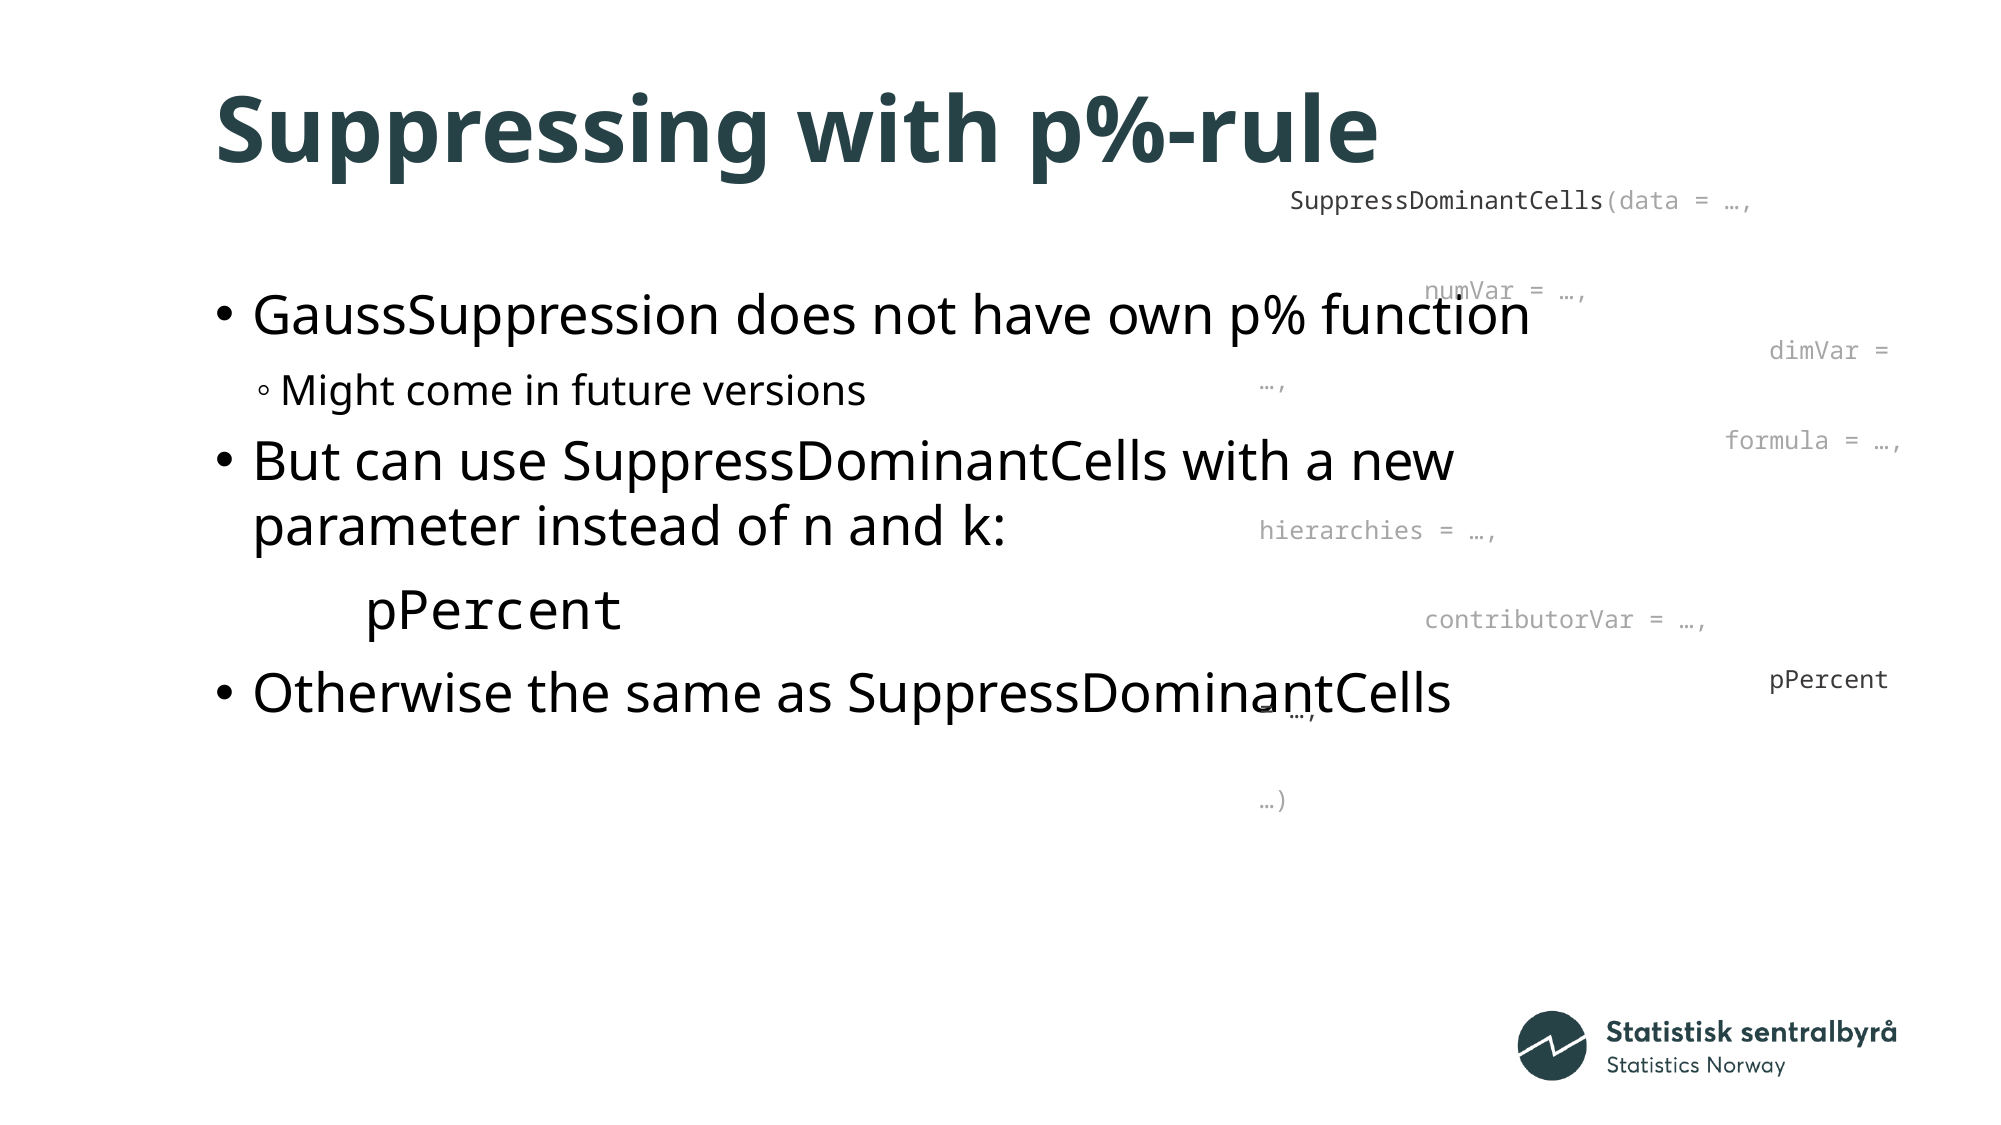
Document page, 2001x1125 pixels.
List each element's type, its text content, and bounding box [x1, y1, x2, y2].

text_box SuppressDominantCells(data = …, numVar = …, dimVar = …, formula = …, hierarchies = …, contributorVar = …, pPercent = …, …) [1244, 177, 1928, 851]
list GaussSuppression does not have own p% function Might come in future versions But can use SuppressDominantCells with a new parameter instead of n and k: pPercent Otherwise the same as SuppressDominantCells [200, 272, 1588, 959]
picture [1503, 995, 2000, 1125]
title Suppressing with p%-rule [200, 21, 1784, 253]
